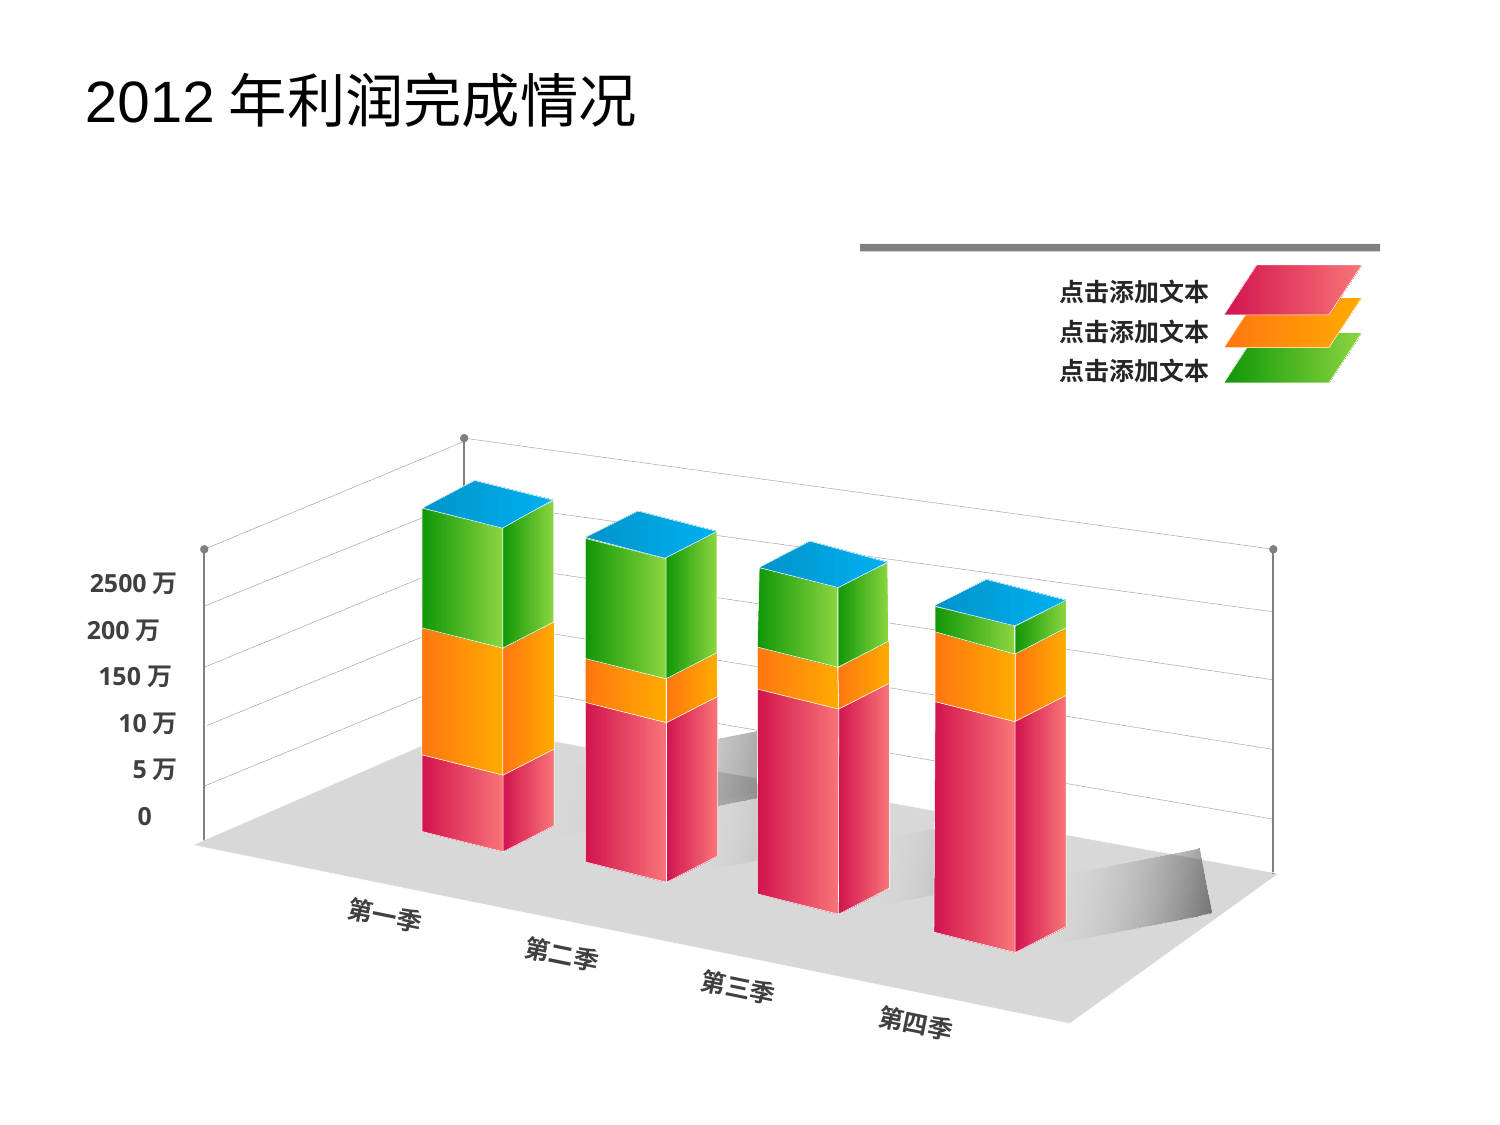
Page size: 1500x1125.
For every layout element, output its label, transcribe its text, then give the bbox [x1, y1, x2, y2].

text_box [933, 579, 1207, 953]
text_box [756, 540, 1034, 915]
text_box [421, 480, 789, 853]
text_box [70, 437, 1279, 1047]
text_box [584, 510, 855, 883]
text_box 2012年利润完成情况 [70, 46, 714, 153]
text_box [814, 243, 1381, 394]
